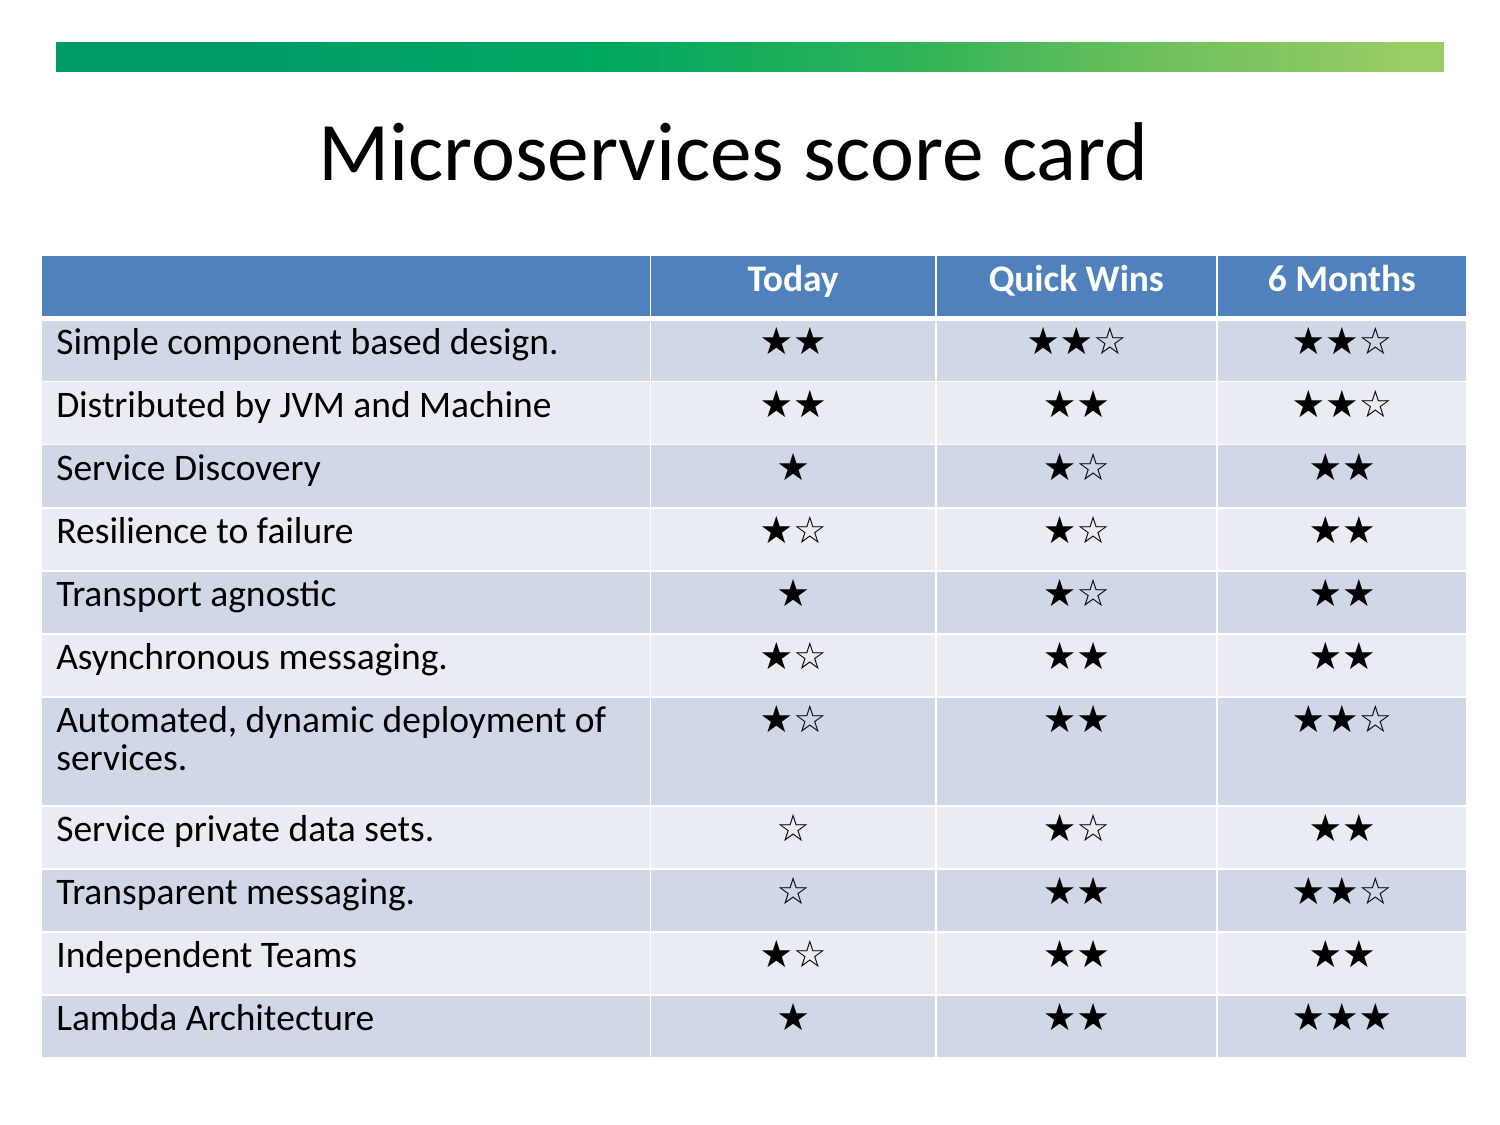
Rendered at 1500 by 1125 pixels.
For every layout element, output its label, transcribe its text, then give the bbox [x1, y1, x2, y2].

table_header Today [651, 256, 935, 316]
table_cell ★ [651, 445, 935, 507]
table_cell ★★ [937, 698, 1216, 805]
table_cell ★☆ [937, 572, 1216, 633]
table_cell Simple component based design. [42, 321, 650, 381]
table_cell ★★☆ [1218, 382, 1466, 444]
table_cell Asynchronous messaging. [42, 635, 650, 696]
table_header [42, 256, 650, 316]
table_cell ★★ [1218, 445, 1466, 507]
table_cell ★☆ [651, 509, 935, 570]
table_cell Distributed by JVM and Machine [42, 382, 650, 444]
table_cell Resilience to failure [42, 509, 650, 570]
table_cell ★★ [1218, 635, 1466, 696]
table_cell Transport agnostic [42, 572, 650, 633]
table_cell ★☆ [651, 933, 935, 994]
table_cell ★☆ [651, 635, 935, 696]
table_cell Automated, dynamic deployment of services. [42, 698, 650, 805]
table_cell ★★ [1218, 572, 1466, 633]
table_cell ★★ [1218, 509, 1466, 570]
table_cell ★★ [937, 996, 1158, 1057]
table_cell ☆ [651, 807, 935, 868]
table_cell Lambda Architecture [42, 996, 650, 1057]
table_cell ★★☆ [1218, 321, 1466, 381]
table_cell ☆ [651, 870, 935, 931]
table_cell ★☆ [651, 698, 935, 805]
table_cell ★★ [651, 321, 935, 381]
table_cell ★★ [651, 382, 935, 444]
table_cell ★★ [937, 870, 1158, 931]
table_cell ★ [651, 572, 935, 633]
table_cell ★☆ [937, 445, 1216, 507]
table_cell ★☆ [937, 807, 1158, 868]
table_cell Service private data sets. [42, 807, 650, 868]
table_cell ★☆ [937, 509, 1216, 570]
table_cell ★ [651, 996, 935, 1057]
table_cell ★★ [937, 635, 1216, 696]
table_cell Independent Teams [42, 933, 650, 994]
picture [1163, 776, 1496, 1109]
table_cell ★★ [937, 382, 1216, 444]
list Microservices score card [41, 90, 1427, 190]
table_cell ★★ [937, 933, 1158, 994]
table_cell ★★☆ [1218, 698, 1466, 775]
table_cell Service Discovery [42, 445, 650, 507]
table_header Quick Wins [937, 256, 1216, 316]
table_header 6 Months [1218, 256, 1466, 316]
table_cell ★★☆ [937, 321, 1216, 381]
picture [56, 42, 1444, 72]
table_cell Transparent messaging. [42, 870, 650, 931]
